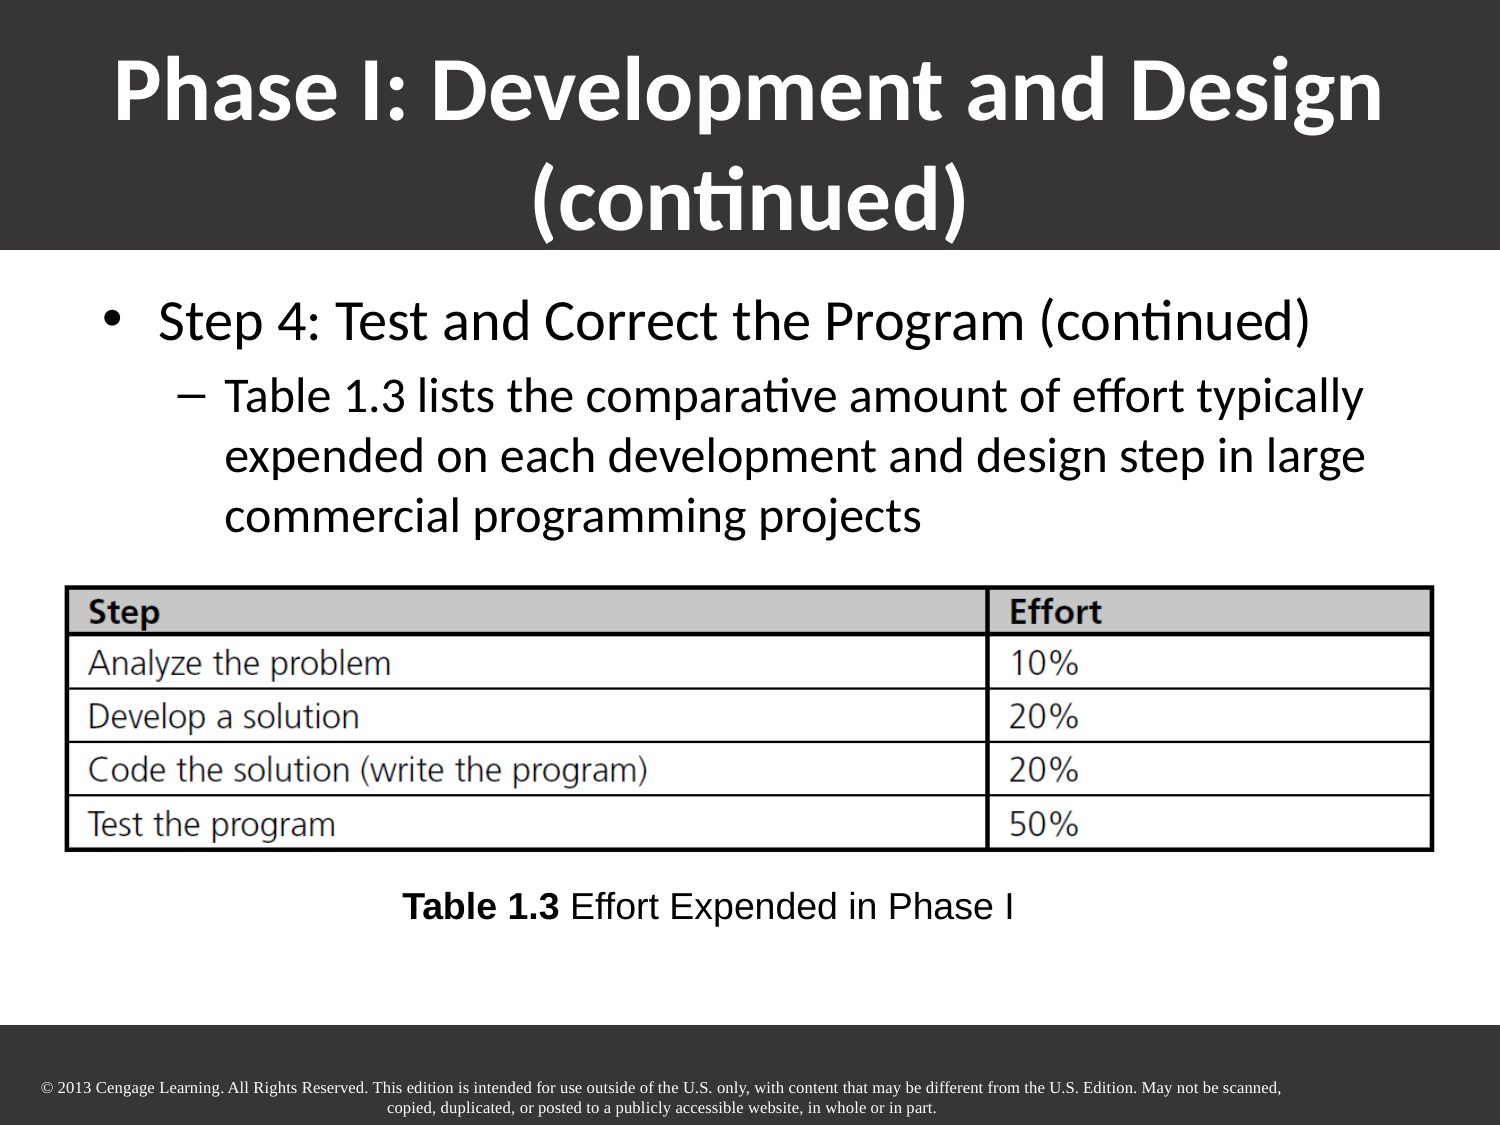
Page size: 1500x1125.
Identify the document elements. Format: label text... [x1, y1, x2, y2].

footer [0, 1065, 1163, 1125]
picture [49, 574, 1450, 861]
list Step 4: Test and Correct the Program (continued) Table 1.3 lists the comparative amount of effort typically expended on each development and design step in large commercial programming projects [87, 275, 1413, 573]
title Phase I: Development and Design (continued) [75, 45, 1425, 233]
text_box © 2013 Cengage Learning. All Rights Reserved. This edition is intended for use outside of the U.S. only, with content that may be different from the U.S. Edition. May not be scanned, copied, duplicated, or posted to a publicly accessible website, in whole or in part. [1163, 1069, 1325, 1125]
text_box Table 1.3 Effort Expended in Phase I [387, 874, 1325, 935]
